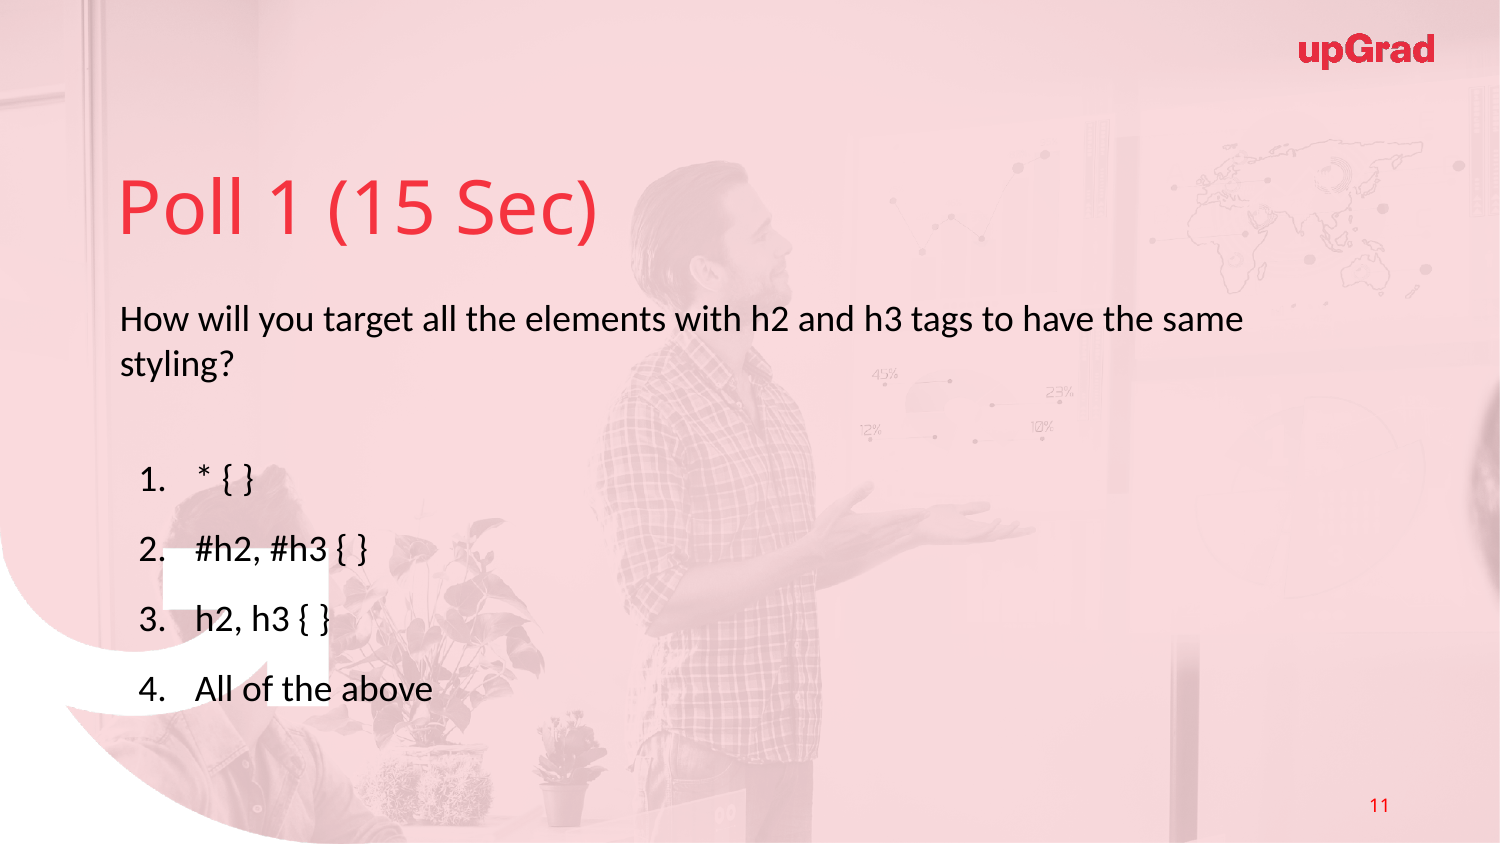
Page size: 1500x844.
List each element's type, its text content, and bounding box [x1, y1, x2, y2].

text_box [0, 0, 1500, 844]
text_box 11 [1068, 782, 1406, 828]
text_box Poll 1 (15 Sec) [105, 102, 1007, 286]
picture [1299, 33, 1434, 70]
text_box How will you target all the elements with h2 and h3 tags to have the same styling? * { } #h2, #h3 { } h2, h3 { } All of the above [104, 286, 1263, 704]
